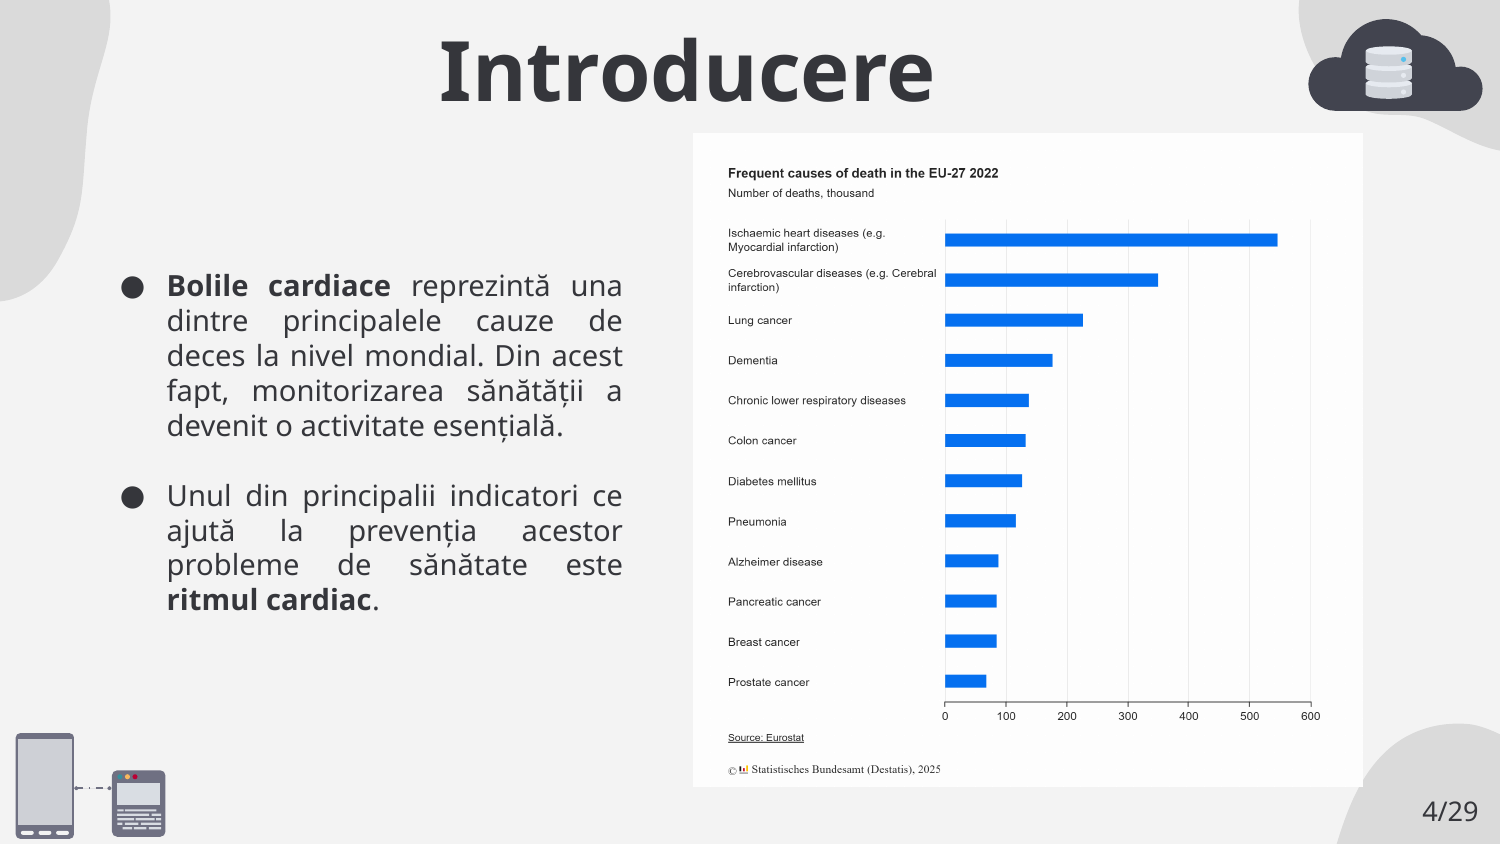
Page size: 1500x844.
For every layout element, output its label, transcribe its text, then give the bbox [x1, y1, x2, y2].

picture [693, 133, 1363, 787]
slide_number 4/29 [1403, 779, 1494, 844]
subtitle Bolile cardiace reprezintă una dintre principalele cauze de deces la nivel mondial. Din acest fapt, monitorizarea sănătății a devenit o activitate esențială. Unul din principalii indicatori ce ajută la prevenția acestor probleme de sănătate este ritmul cardiac. [104, 252, 639, 592]
title Introducere [424, 11, 986, 134]
